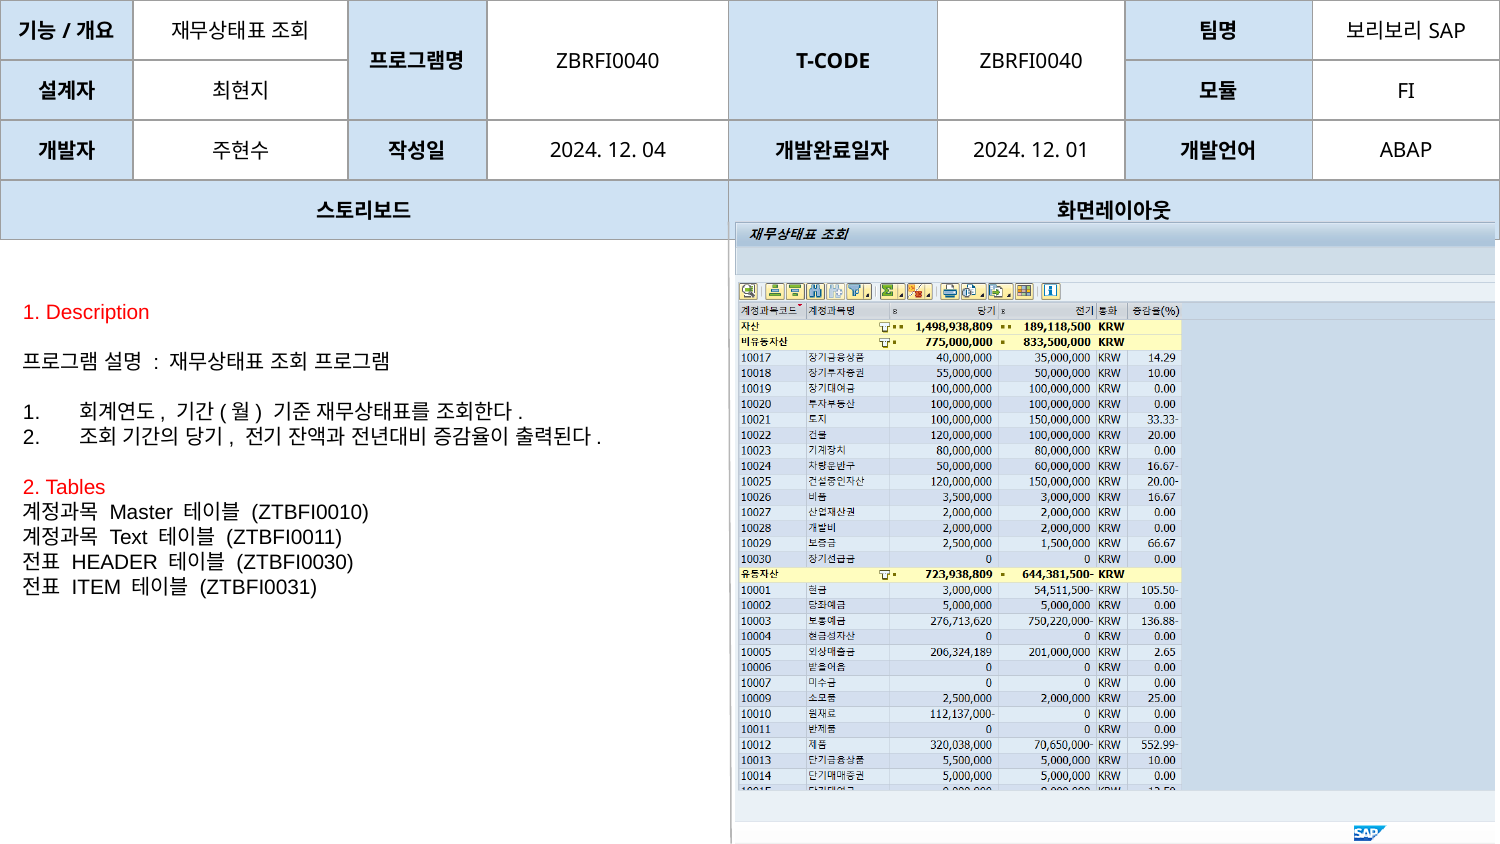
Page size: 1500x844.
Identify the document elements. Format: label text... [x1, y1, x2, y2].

table_header T-CODE [729, 1, 937, 119]
table_cell 2024. 12. 01 [938, 121, 1124, 179]
table_cell 2024. 12. 04 [488, 121, 728, 179]
table_cell 주현수 [134, 121, 347, 179]
table_cell 개발완료일자 [729, 121, 937, 179]
table_cell FI [1313, 61, 1499, 119]
table_header 기능/개요 [1, 1, 132, 59]
table_header 팀명 [1126, 1, 1312, 59]
table_cell 개발언어 [1126, 121, 1312, 179]
text_box 1. Description 프로그램 설명 : 재무상태표 조회 프로그램 회계연도, 기간(월) 기준 재무상태표를 조회한다. 조회 기간의 당기, 전기 잔액과 전년대비 증감율이 출력된다. 2. Tables 계정과목 Master 테이블 (ZTBFI0010) 계정과목 Text 테이블 (ZTBFI0011) 전표 HEADER 테이블 (ZTBFI0030) 전표 ITEM 테이블 (ZTBFI0031) [8, 291, 723, 606]
table_header 프로그램명 [349, 1, 486, 119]
table_cell 설계자 [1, 61, 132, 119]
table_cell 최현지 [134, 61, 347, 119]
table_header 보리보리SAP [1313, 1, 1499, 59]
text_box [728, 221, 732, 844]
table_cell 스토리보드 [1, 181, 728, 239]
table_header ZBRFI0040 [938, 1, 1124, 119]
table_cell 개발자 [1, 121, 132, 179]
table_header 재무상태표 조회 [134, 1, 347, 59]
table_cell 화면레이아웃 [729, 181, 1499, 224]
table_cell ABAP [1313, 121, 1499, 179]
picture [735, 221, 1496, 844]
table_cell 작성일 [349, 121, 486, 179]
table_cell 모듈 [1126, 61, 1312, 119]
table_header ZBRFI0040 [488, 1, 728, 119]
